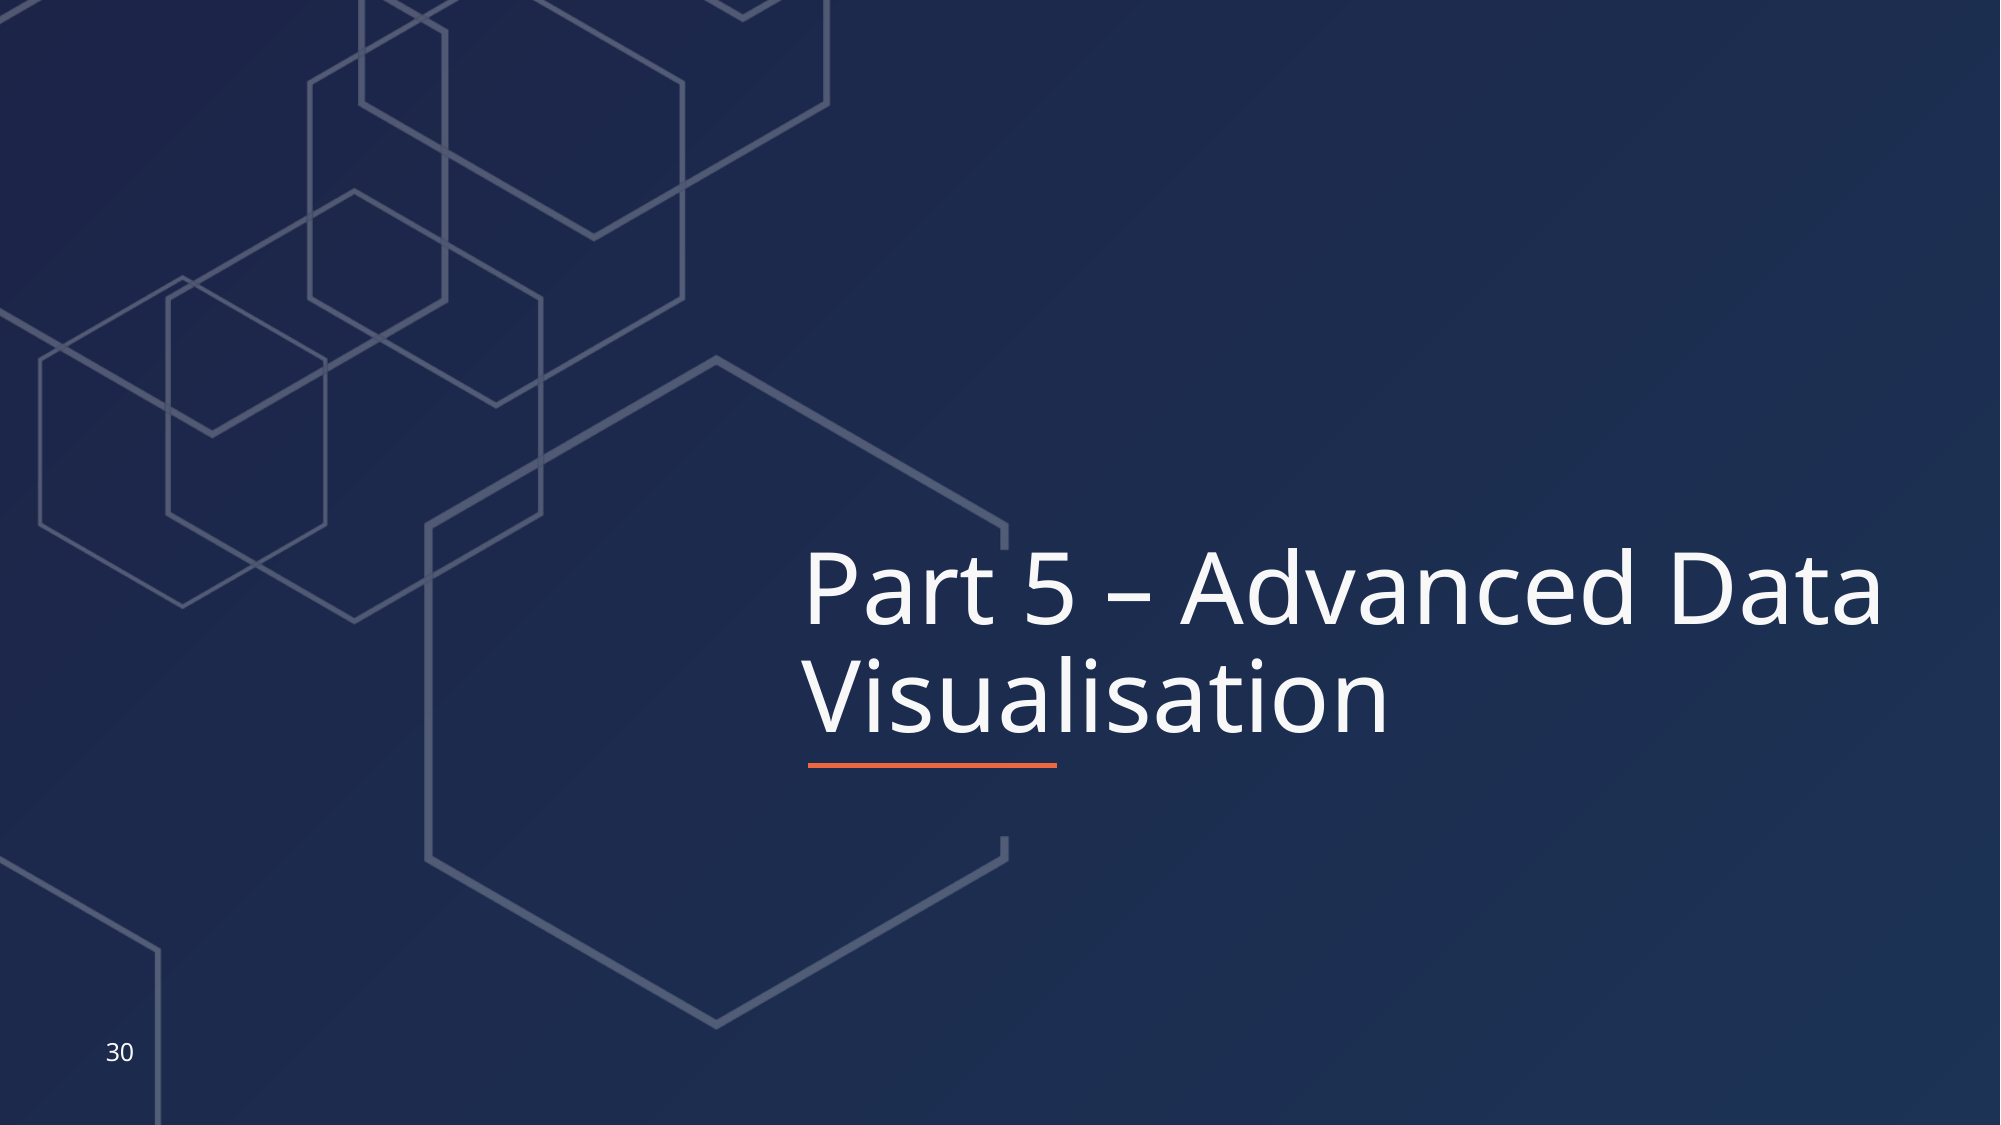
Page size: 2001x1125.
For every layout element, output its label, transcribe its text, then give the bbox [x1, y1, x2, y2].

title Part 5 – Advanced Data Visualisation [801, 487, 1948, 806]
slide_number 30 [105, 1023, 556, 1084]
